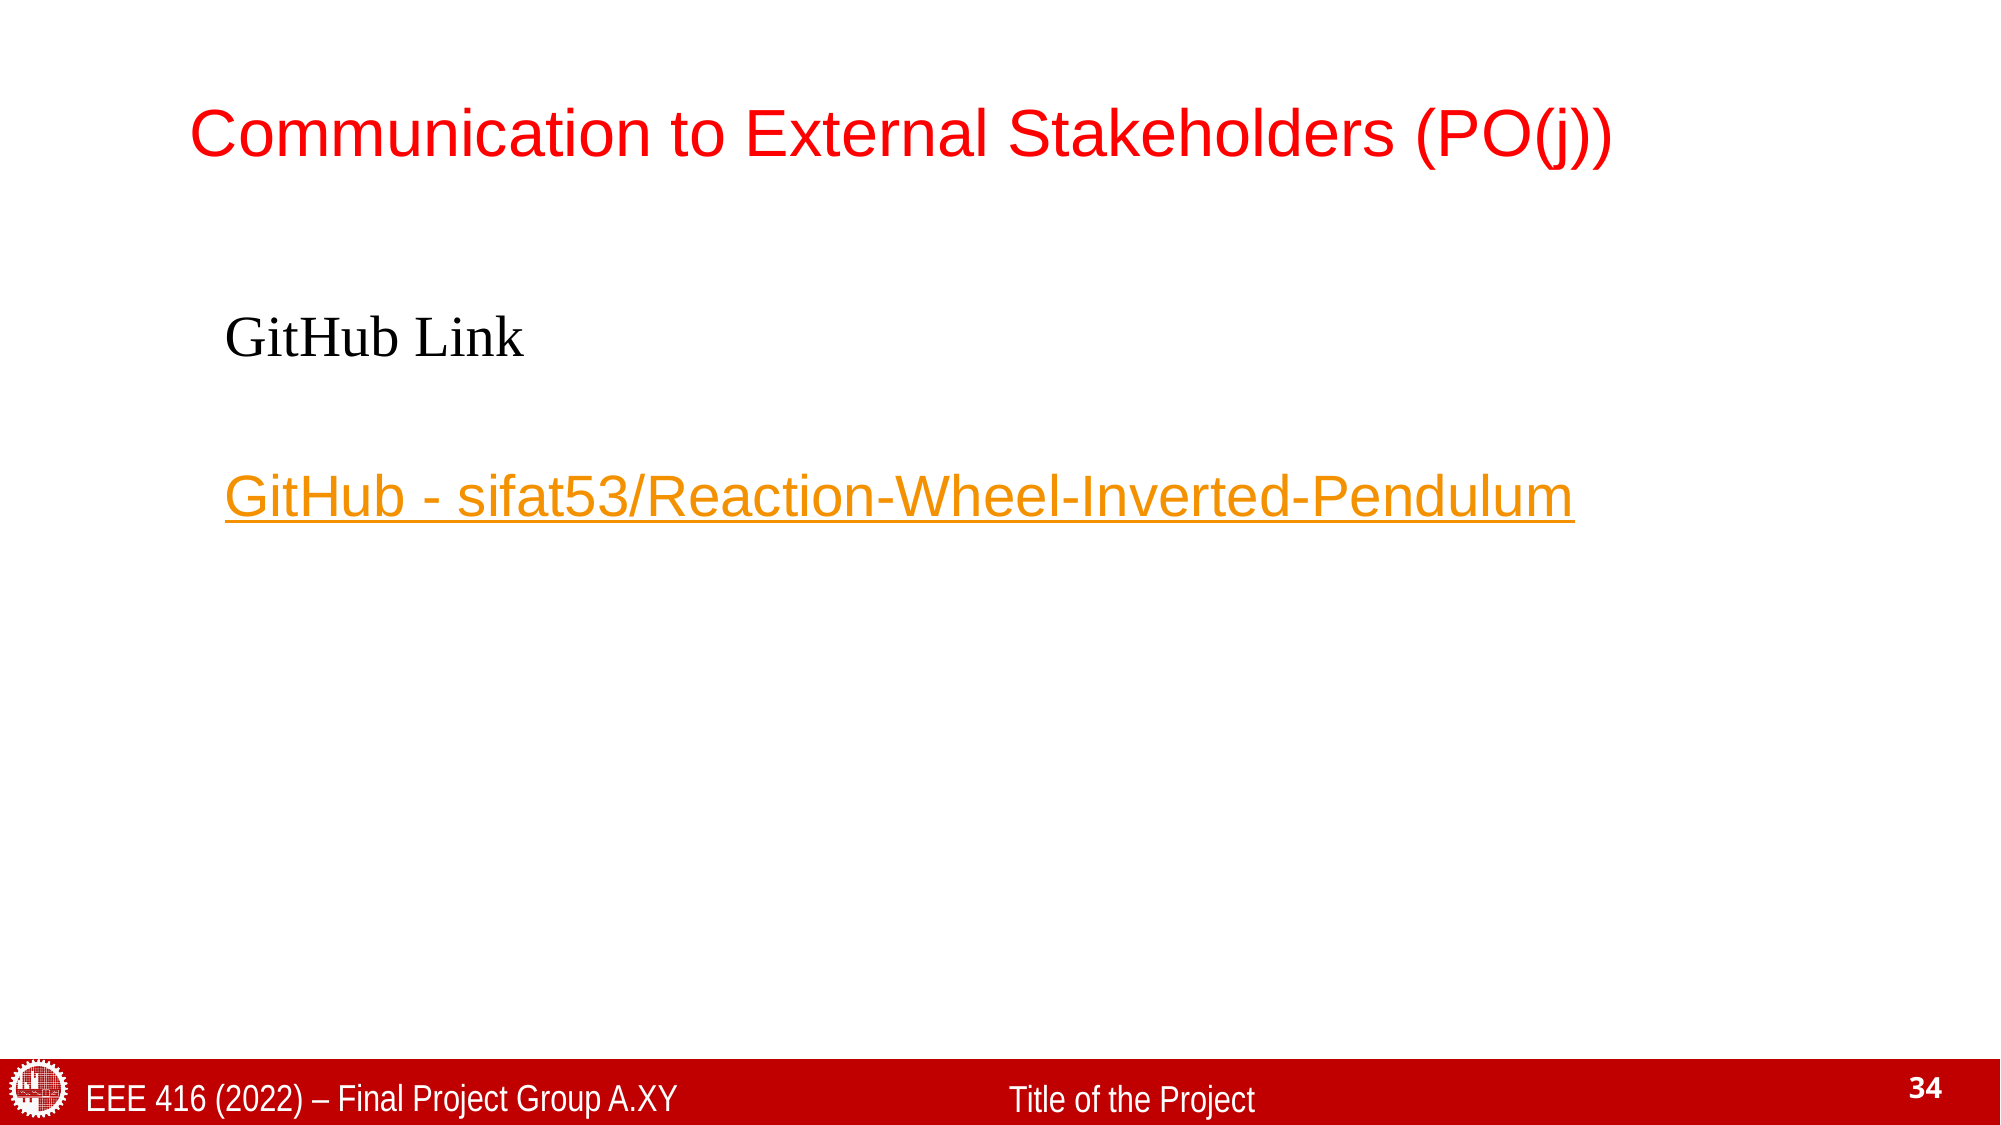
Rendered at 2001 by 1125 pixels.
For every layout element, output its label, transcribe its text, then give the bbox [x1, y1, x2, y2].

slide_number EEE 416 (2022) – Final Project Group A.XY [70, 1066, 722, 1125]
list GitHub Link GitHub - sifat53/Reaction-Wheel-Inverted-Pendulum [134, 210, 1785, 1005]
slide_number 34 [1871, 1066, 1958, 1118]
footer Title of the Project [721, 1067, 1543, 1125]
title Communication to External Stakeholders (PO(j)) [174, 75, 1898, 195]
picture [8, 1059, 71, 1118]
